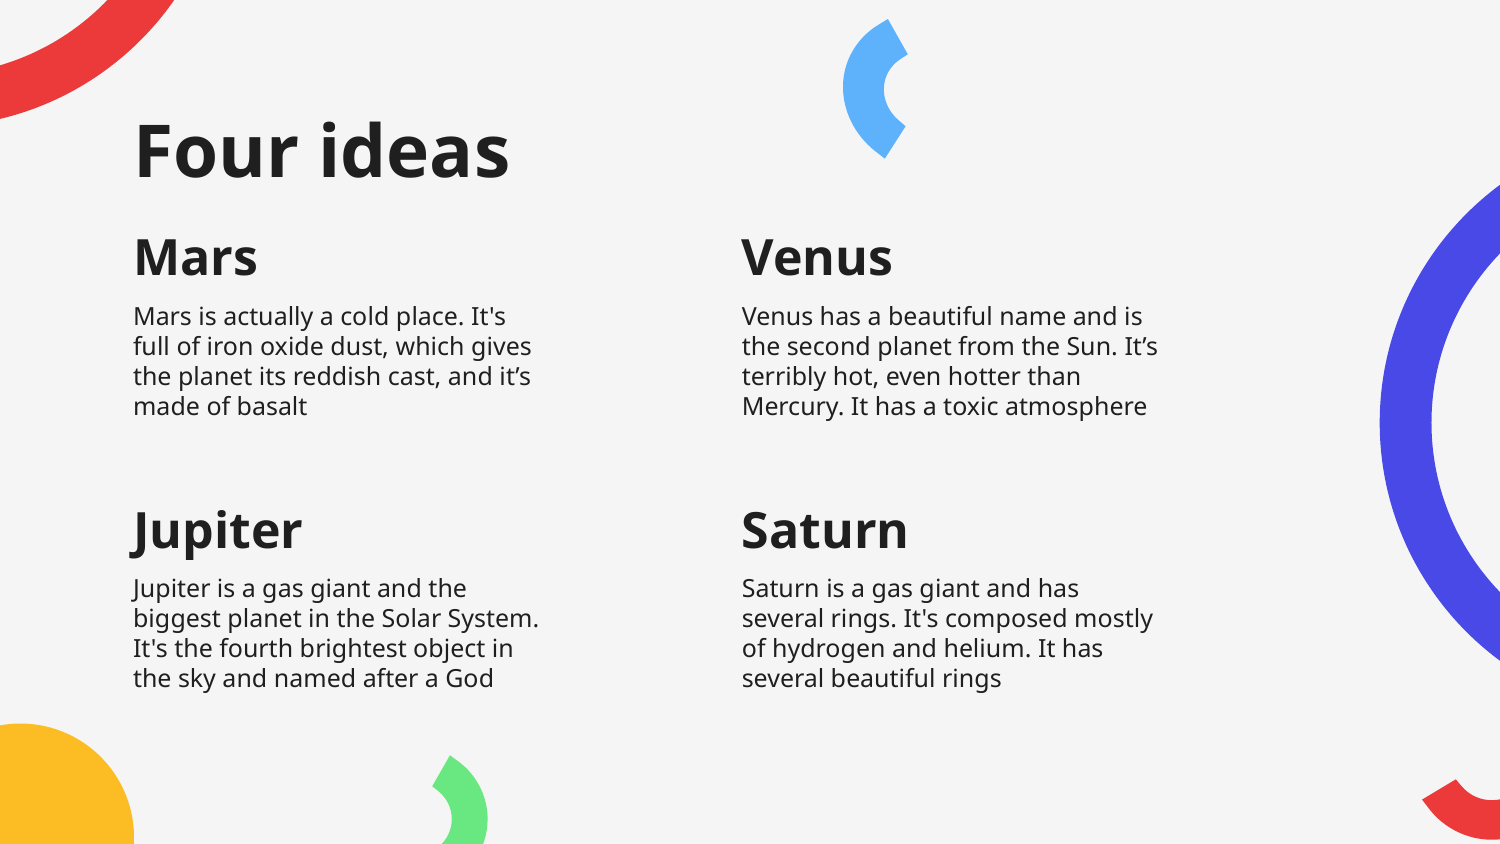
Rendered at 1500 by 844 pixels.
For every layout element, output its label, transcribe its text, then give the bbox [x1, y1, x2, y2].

subtitle Mars is actually a cold place. It's full of iron oxide dust, which gives the planet its reddish cast, and it’s made of basalt [118, 301, 566, 442]
subtitle Venus [726, 238, 1175, 301]
subtitle Jupiter is a gas giant and the biggest planet in the Solar System. It's the fourth brightest object in the sky and named after a God [118, 557, 566, 715]
subtitle Venus has a beautiful name and is the second planet from the Sun. It’s terribly hot, even hotter than Mercury. It has a toxic atmosphere [726, 301, 1175, 442]
subtitle Saturn is a gas giant and has several rings. It's composed mostly of hydrogen and helium. It has several beautiful rings [726, 574, 1175, 715]
subtitle Saturn [726, 511, 1175, 574]
subtitle Mars [118, 238, 566, 301]
text_box [843, 19, 908, 159]
subtitle Jupiter [118, 511, 566, 557]
title Four ideas [118, 89, 1382, 184]
